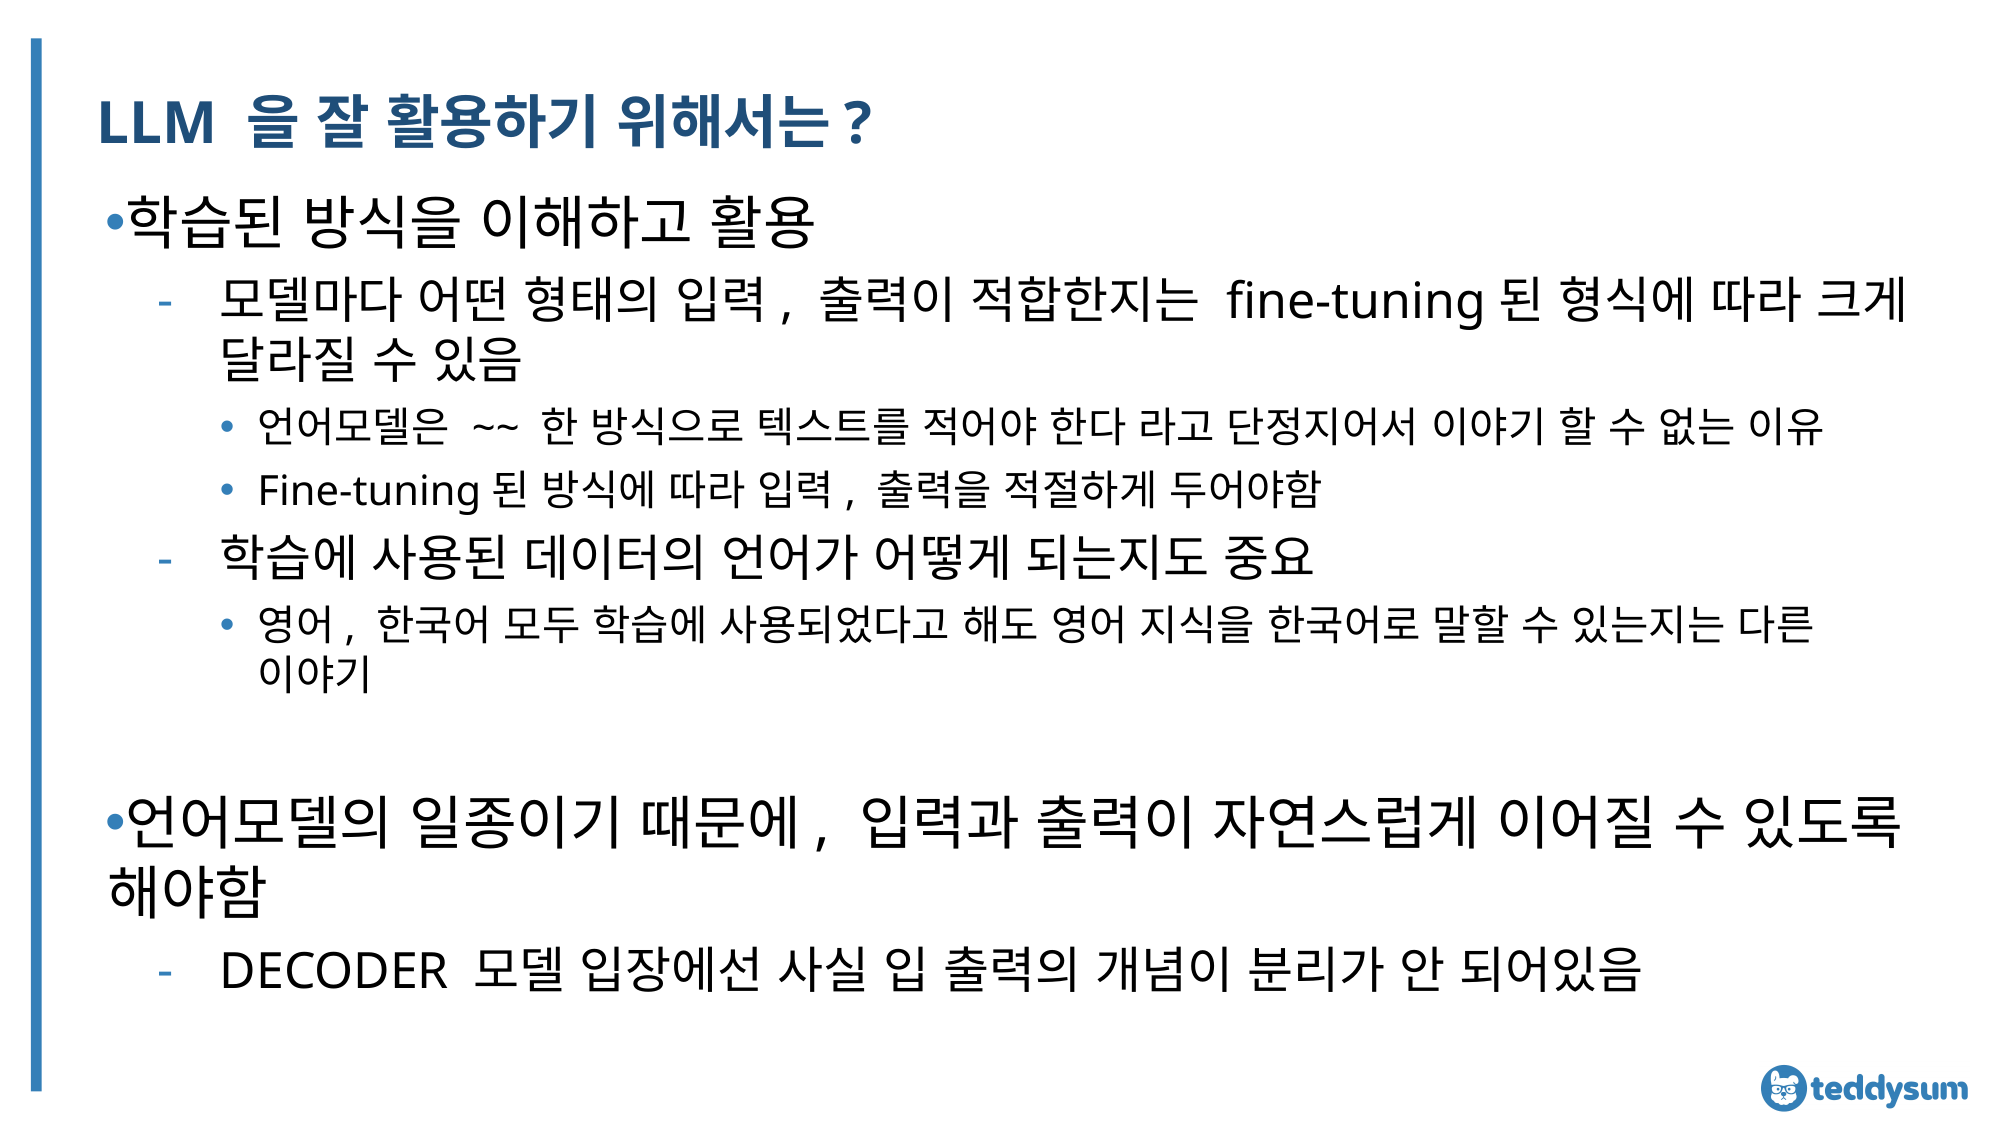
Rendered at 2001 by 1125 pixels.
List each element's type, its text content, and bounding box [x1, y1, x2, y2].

list 학습된 방식을 이해하고 활용 모델마다 어떤 형태의 입력, 출력이 적합한지는 fine-tuning된 형식에 따라 크게 달라질 수 있음 언어모델은 ~~ 한 방식으로 텍스트를 적어야 한다 라고 단정지어서 이야기 할 수 없는 이유 Fine-tuning된 방식에 따라 입력, 출력을 적절하게 두어야함 학습에 사용된 데이터의 언어가 어떻게 되는지도 중요 영어, 한국어 모두 학습에 사용되었다고 해도 영어 지식을 한국어로 말할 수 있는지는 다른 이야기 언어모델의 일종이기 때문에, 입력과 출력이 자연스럽게 이어질 수 있도록 해야함 DECODER 모델 입장에선 사실 입 출력의 개념이 분리가 안 되어있음 [90, 178, 1929, 1038]
picture [1759, 1061, 1970, 1115]
title LLM 을 잘 활용하기 위해서는? [90, 87, 1929, 178]
